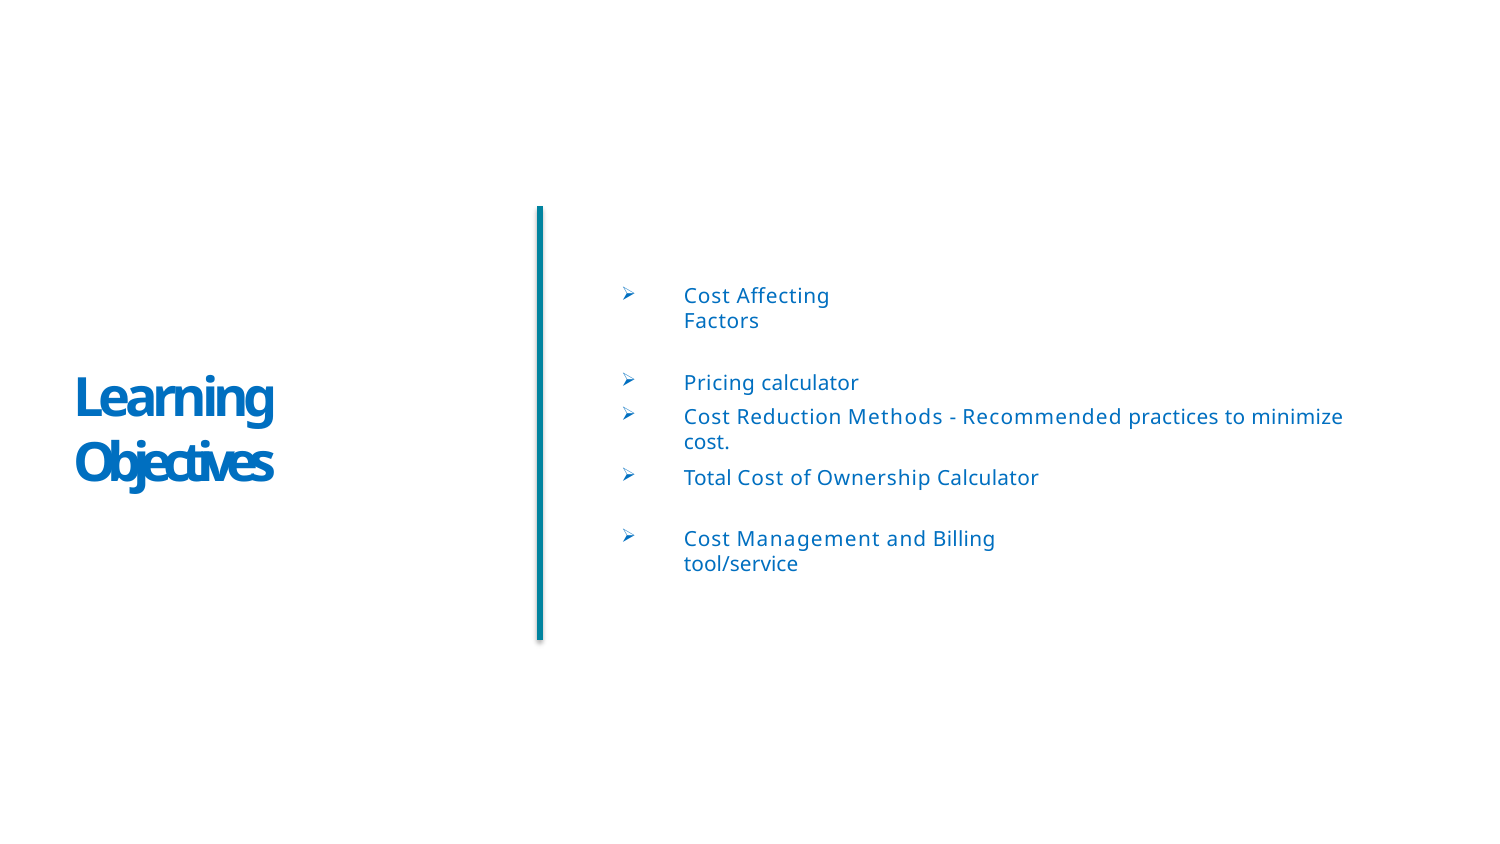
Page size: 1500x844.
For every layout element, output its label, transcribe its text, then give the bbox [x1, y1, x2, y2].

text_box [531, 204, 549, 650]
text_box Learning Objectives [71, 360, 456, 493]
text_box Cost Affecting Factors Pricing calculator [619, 281, 910, 395]
text_box Cost Reduction Methods - Recommended practices to minimize cost. [619, 401, 1372, 454]
text_box Total Cost of Ownership Calculator Cost Management and Billing tool/service [619, 462, 1101, 576]
